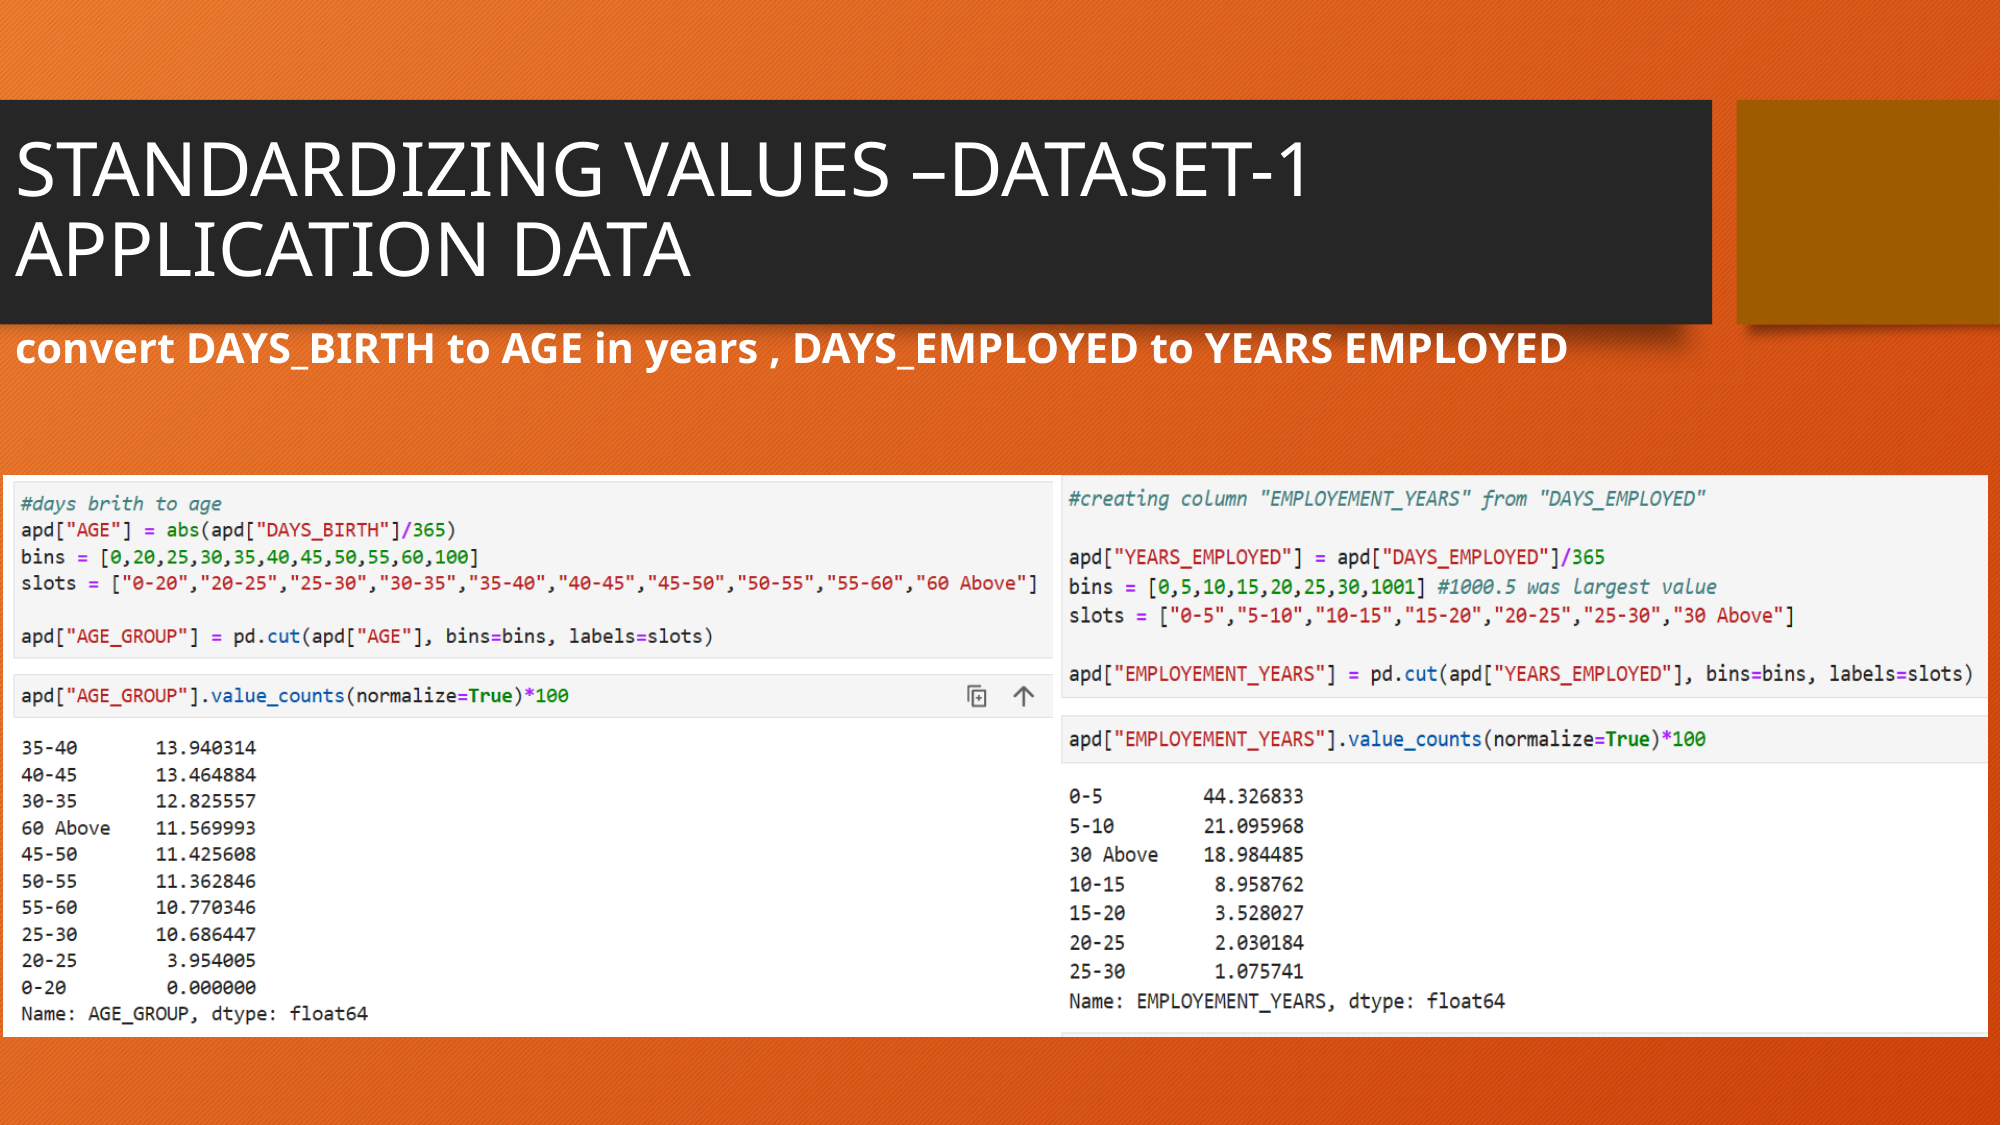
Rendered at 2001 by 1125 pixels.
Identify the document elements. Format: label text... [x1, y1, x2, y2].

list convert DAYS_BIRTH to AGE in years , DAYS_EMPLOYED to YEARS EMPLOYED [0, 319, 2000, 833]
title STANDARDIZING VALUES –DATASET-1 APPLICATION DATA [0, 123, 1689, 301]
picture [3, 474, 1989, 1037]
